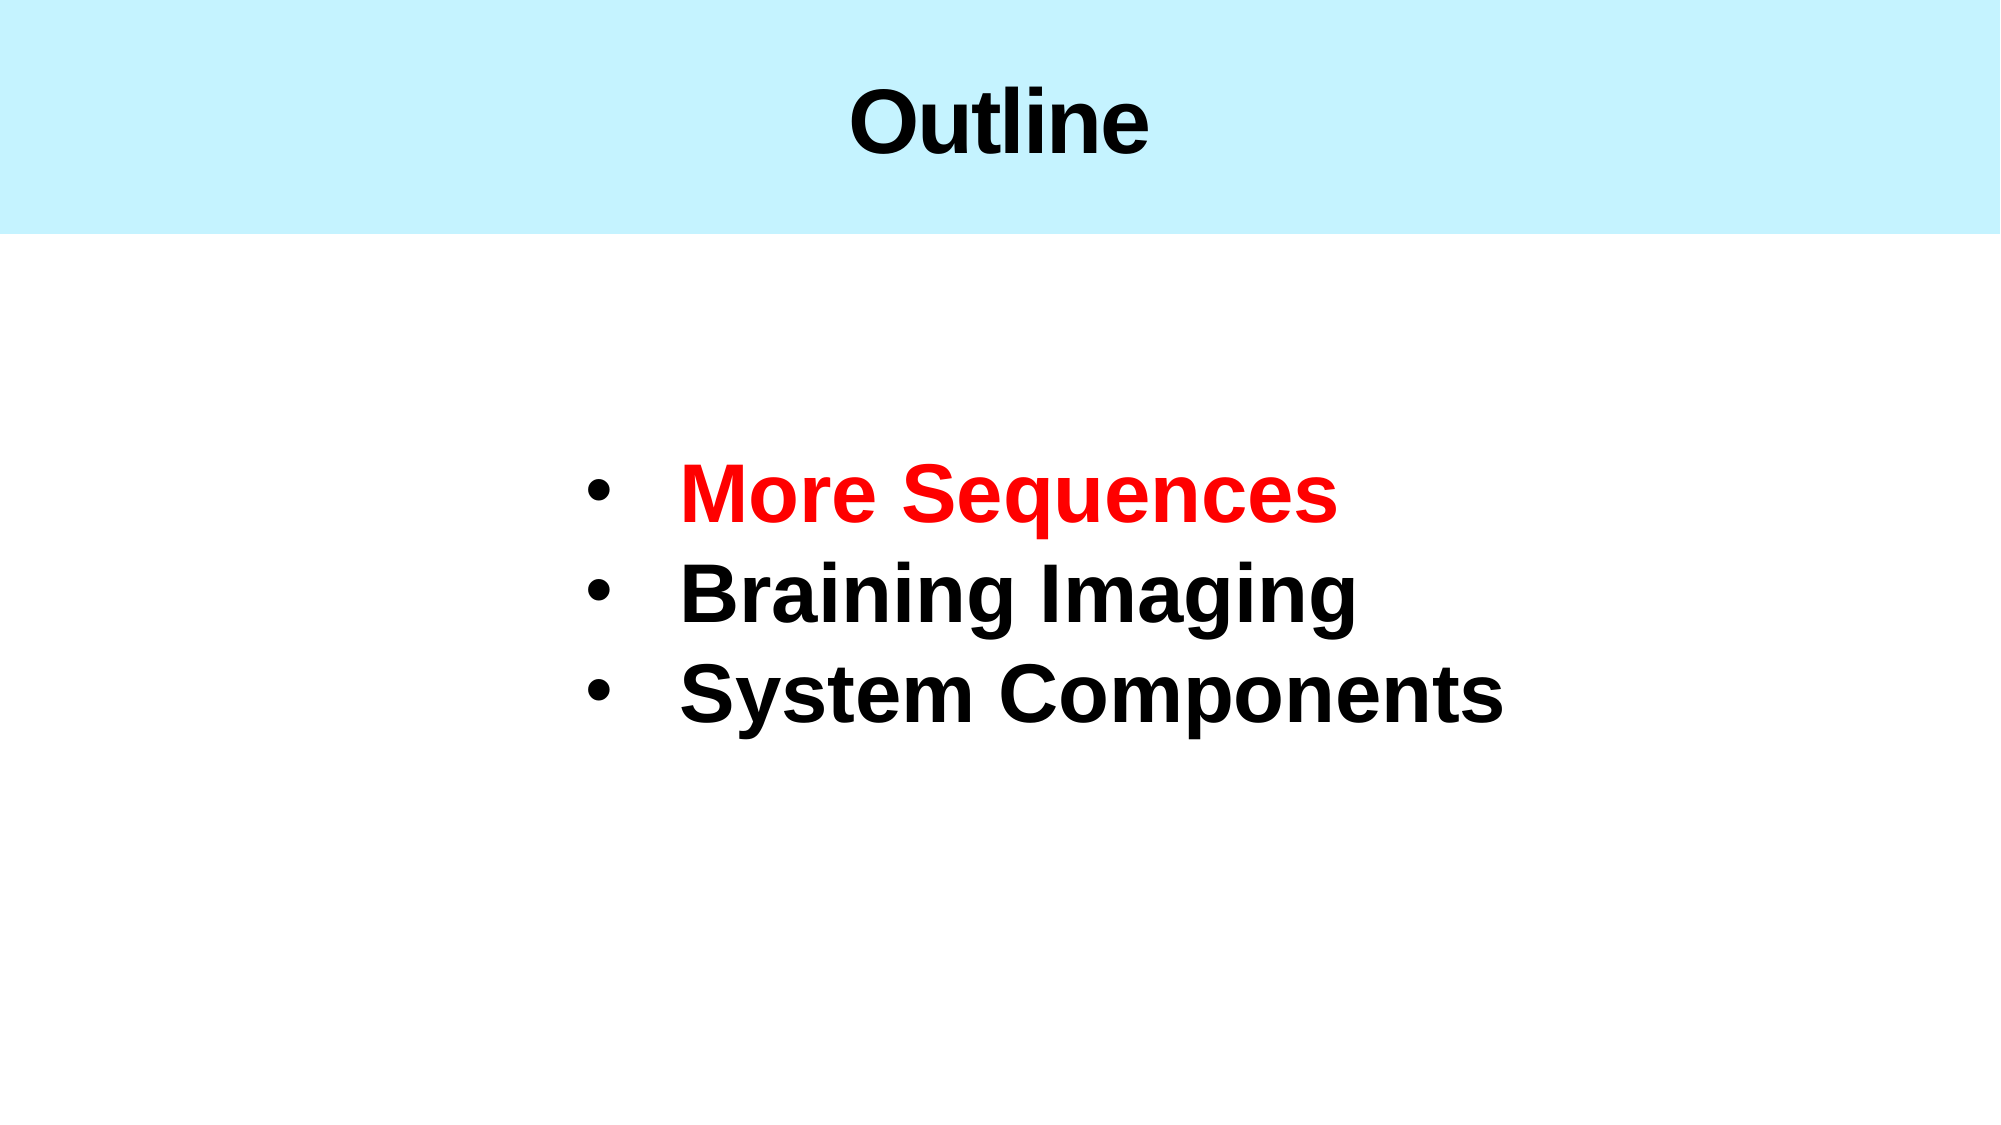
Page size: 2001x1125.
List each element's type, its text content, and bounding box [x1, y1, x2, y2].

title Outline [0, 0, 2000, 234]
list More Sequences Braining Imaging System Components [571, 431, 1613, 822]
